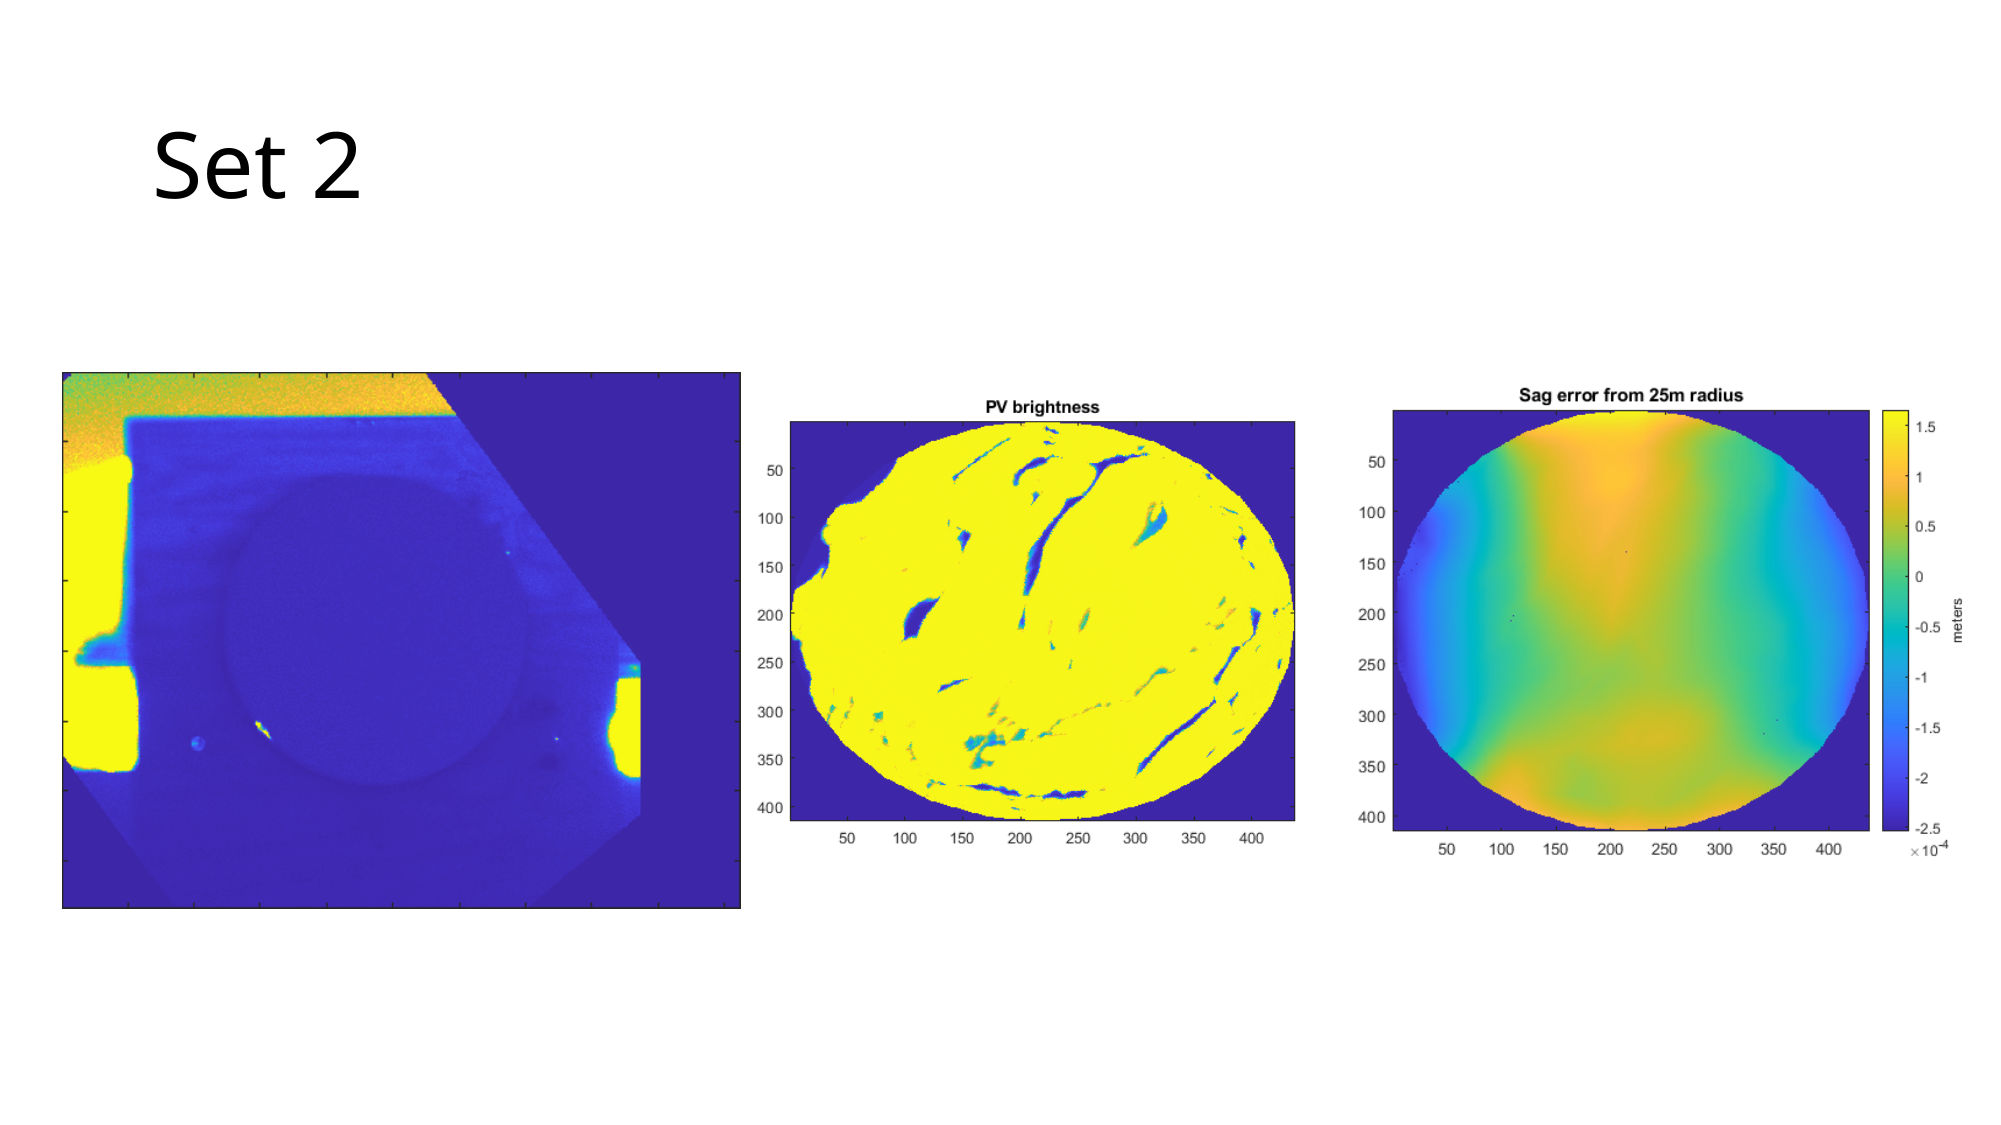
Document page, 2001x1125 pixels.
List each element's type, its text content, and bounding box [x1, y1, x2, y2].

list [62, 372, 741, 909]
title Set 2 [137, 59, 1863, 278]
picture [741, 372, 2000, 888]
